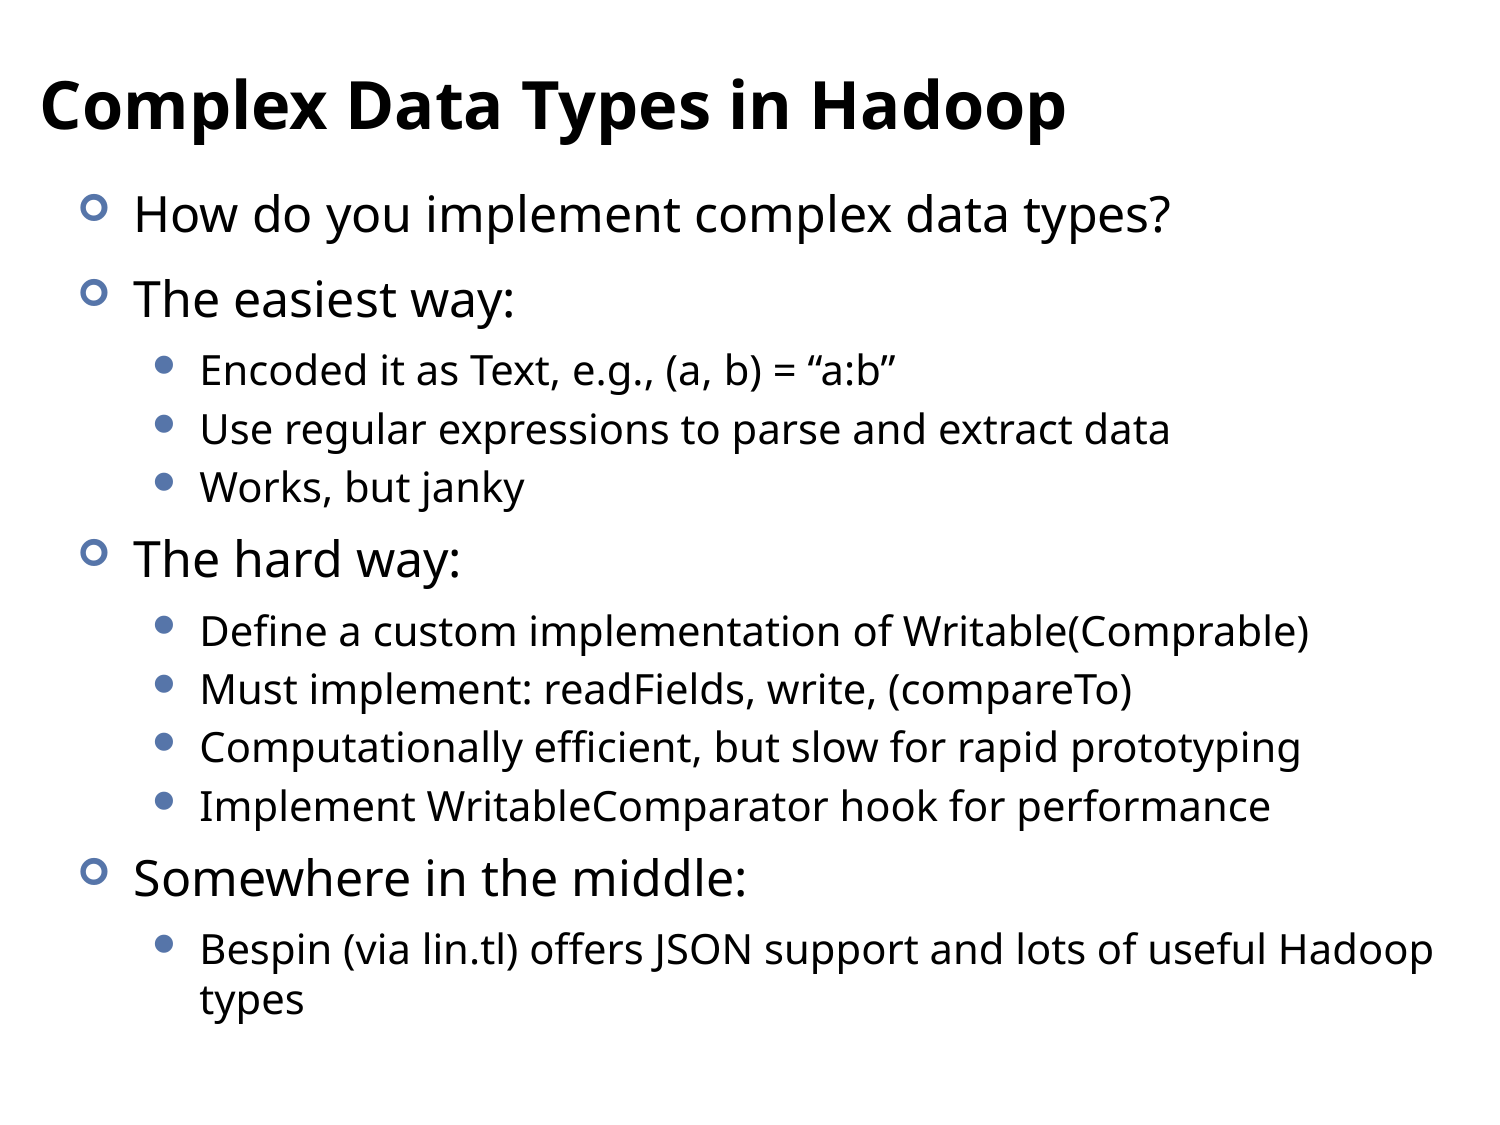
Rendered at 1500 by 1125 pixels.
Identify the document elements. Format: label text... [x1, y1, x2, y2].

title Complex Data Types in Hadoop [24, 18, 1451, 188]
list How do you implement complex data types? The easiest way: Encoded it as Text, e.g., (a, b) = “a:b” Use regular expressions to parse and extract data Works, but janky The hard way: Define a custom implementation of Writable(Comprable) Must implement: readFields, write, (compareTo) Computationally efficient, but slow for rapid prototyping Implement WritableComparator hook for performance Somewhere in the middle: Bespin (via lin.tl) offers JSON support and lots of useful Hadoop types [62, 174, 1451, 1013]
